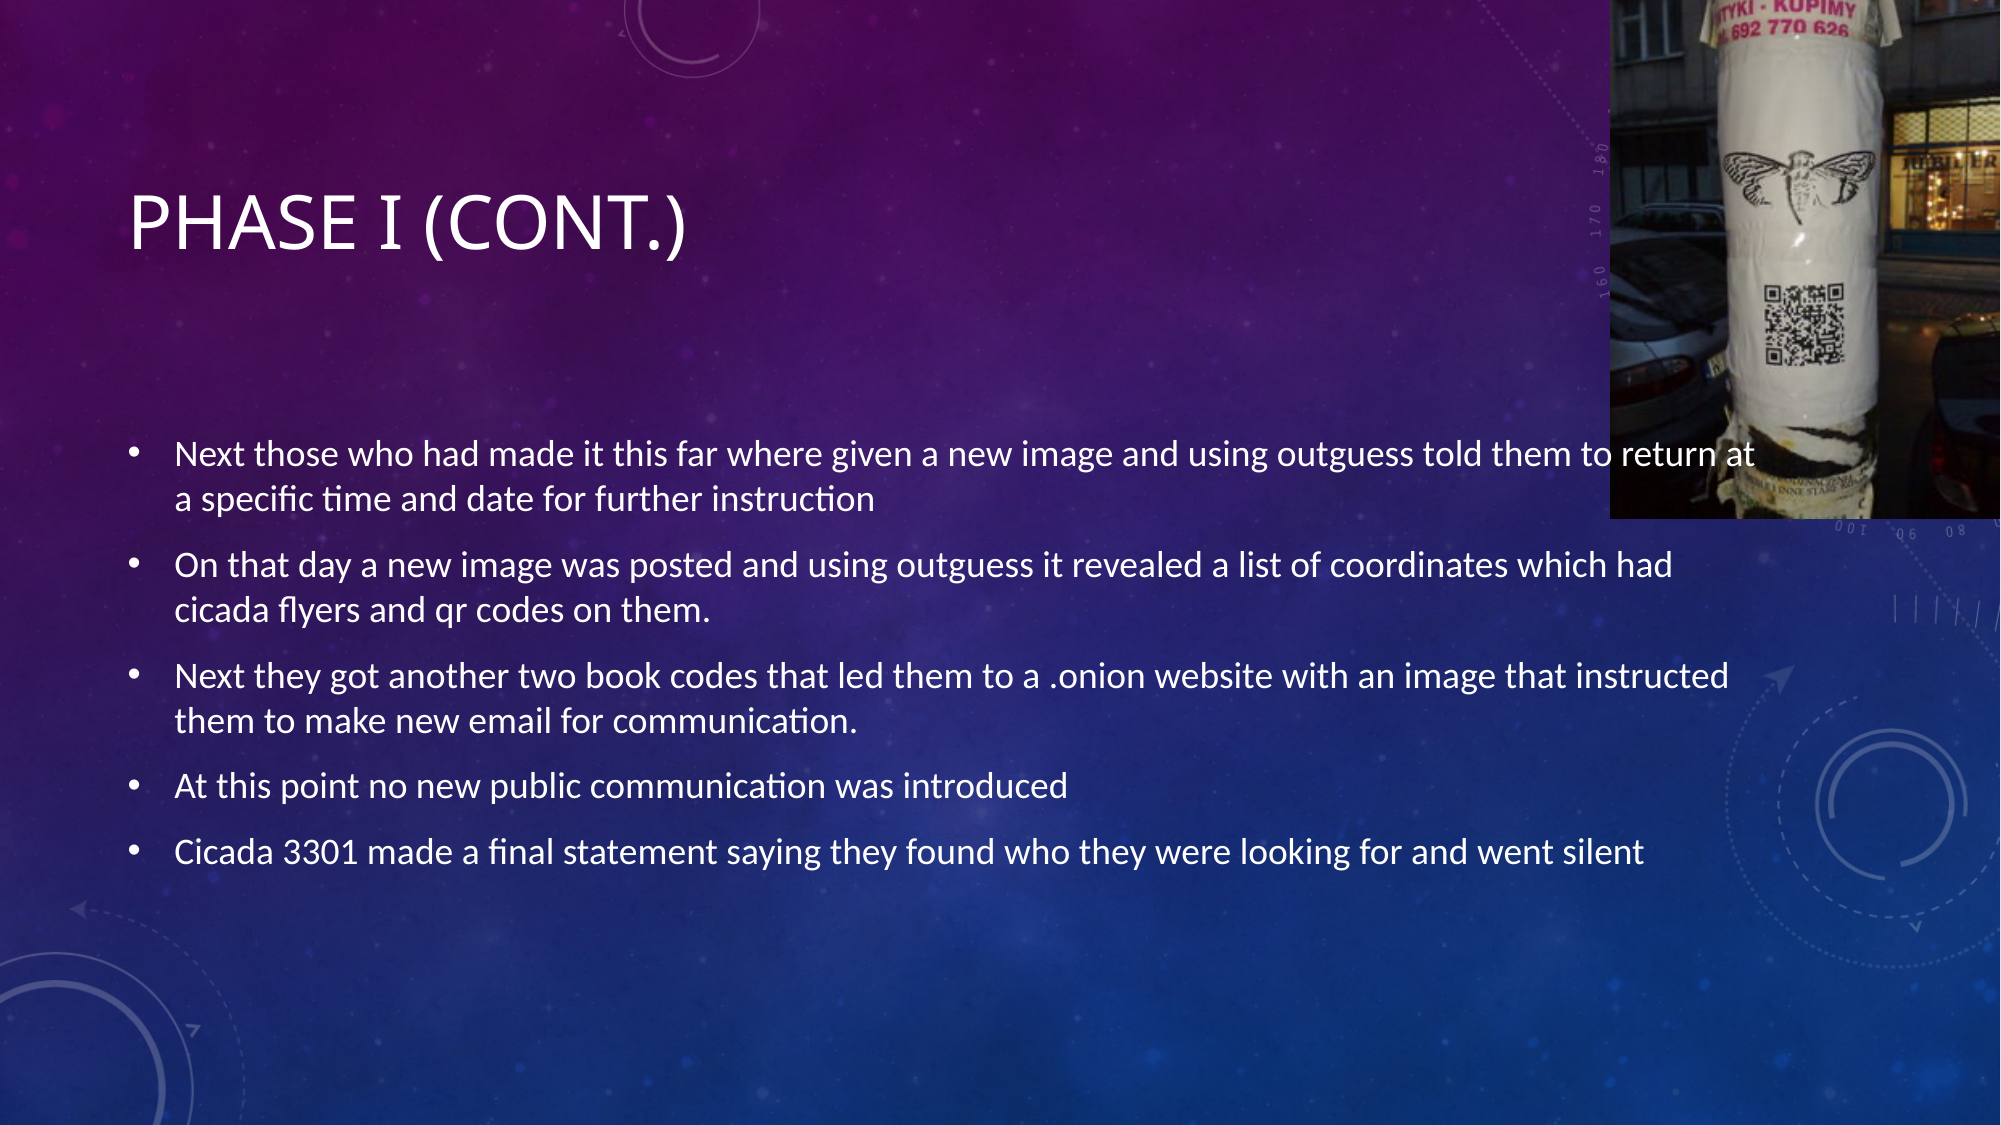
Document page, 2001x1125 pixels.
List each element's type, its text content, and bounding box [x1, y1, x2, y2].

picture [0, 0, 2001, 1125]
title Phase I (cont.) [112, 99, 1604, 339]
list Next those who had made it this far where given a new image and using outguess told them to return at a specific time and date for further instruction On that day a new image was posted and using outguess it revealed a list of coordinates which had cicada flyers and qr codes on them. Next they got another two book codes that led them to a .onion website with an image that instructed them to make new email for communication. At this point no new public communication was introduced Cicada 3301 made a final statement saying they found who they were looking for and went silent [112, 351, 1775, 950]
